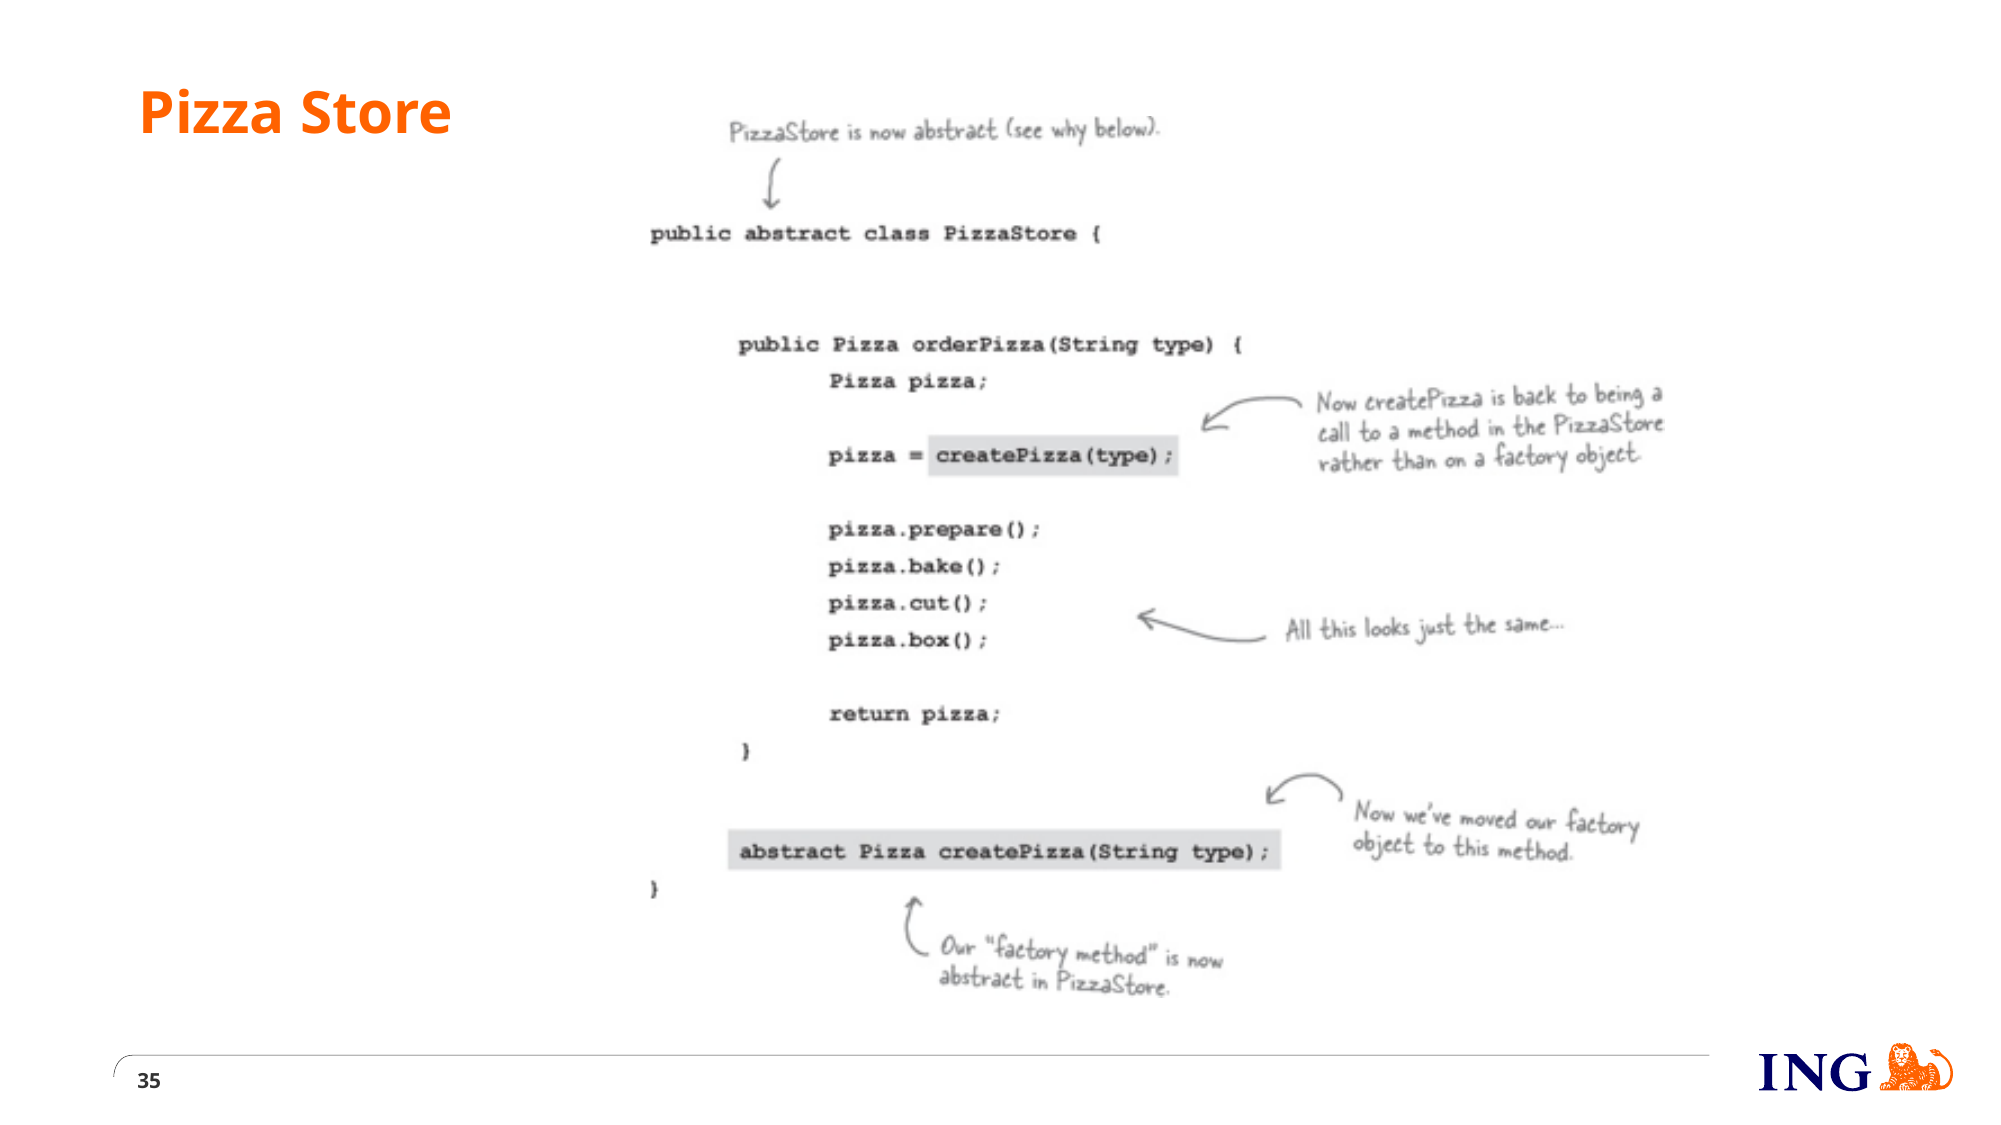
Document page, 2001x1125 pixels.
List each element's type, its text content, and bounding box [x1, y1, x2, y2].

picture [650, 116, 1665, 998]
slide_number 35 [137, 1065, 219, 1097]
title Pizza Store [138, 46, 1858, 187]
